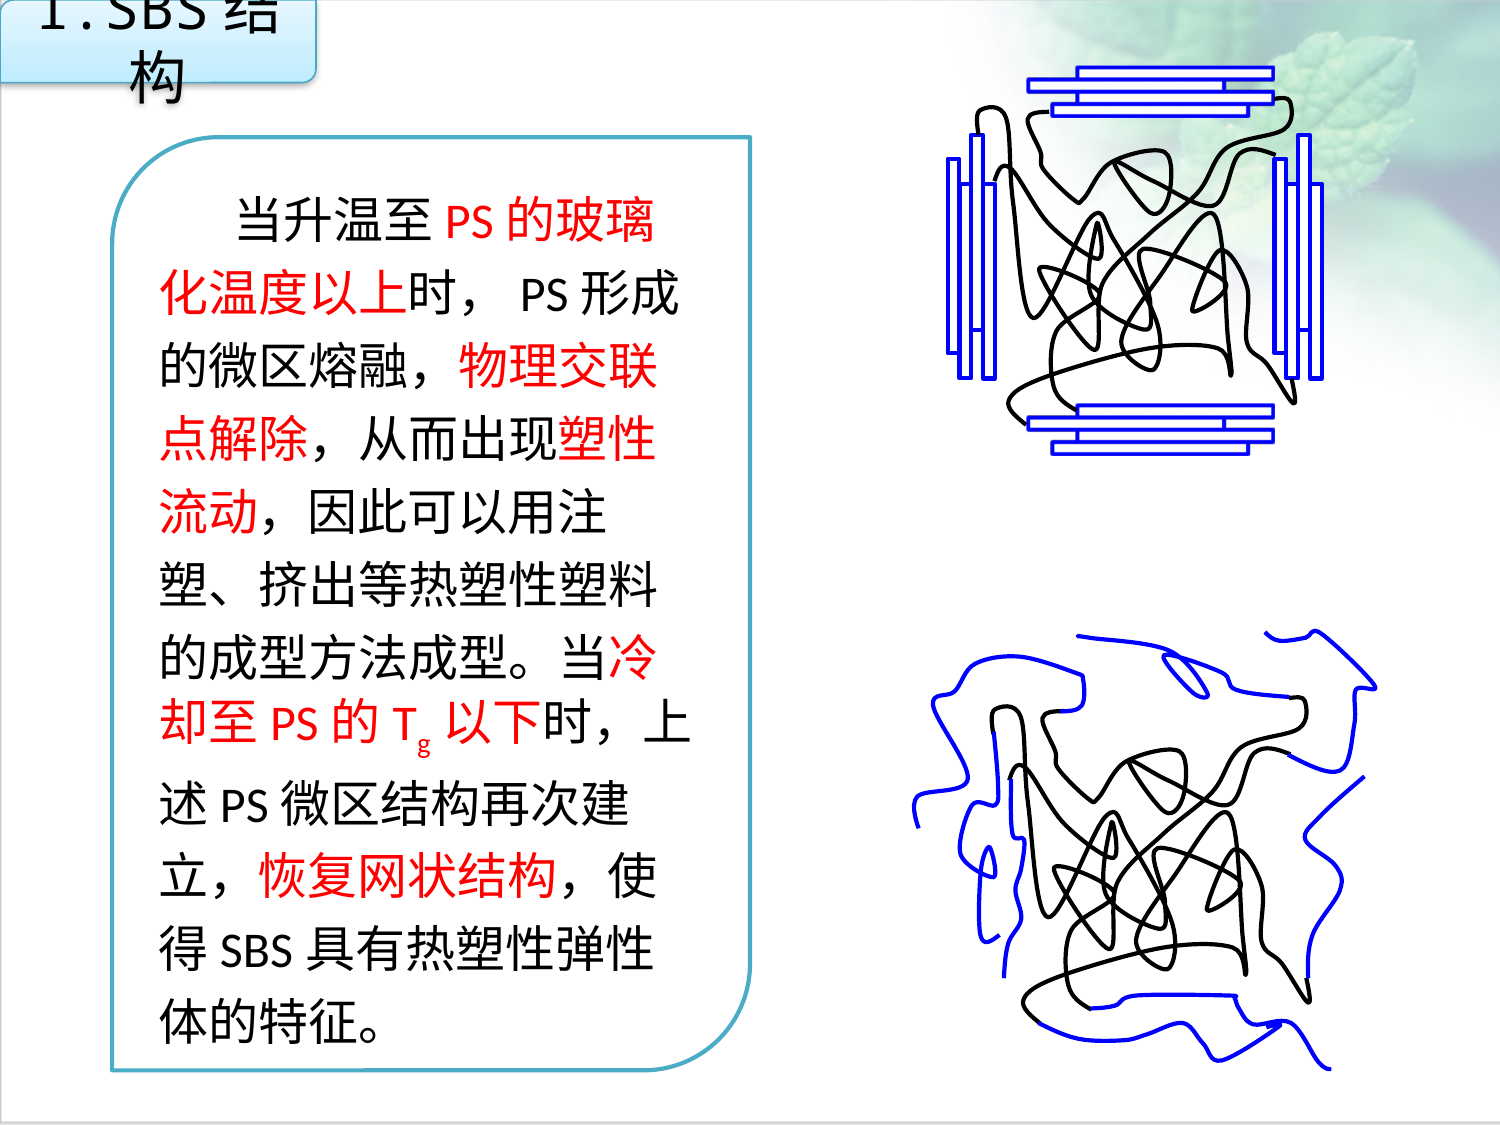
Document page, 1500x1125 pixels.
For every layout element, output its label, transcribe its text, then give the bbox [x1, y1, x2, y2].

text_box 1.SBS结构 [0, 0, 317, 84]
text_box 当升温至PS的玻璃化温度以上时，PS形成的微区熔融，物理交联点解除，从而出现塑性流动，因此可以用注塑、挤出等热塑性塑料的成型方法成型。当冷却至PS的Tg以下时，上述PS微区结构再次建立，恢复网状结构，使得SBS具有热塑性弹性体的特征。 [110, 135, 753, 1073]
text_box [913, 630, 1376, 1070]
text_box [947, 65, 1323, 456]
picture [0, 0, 1500, 1125]
